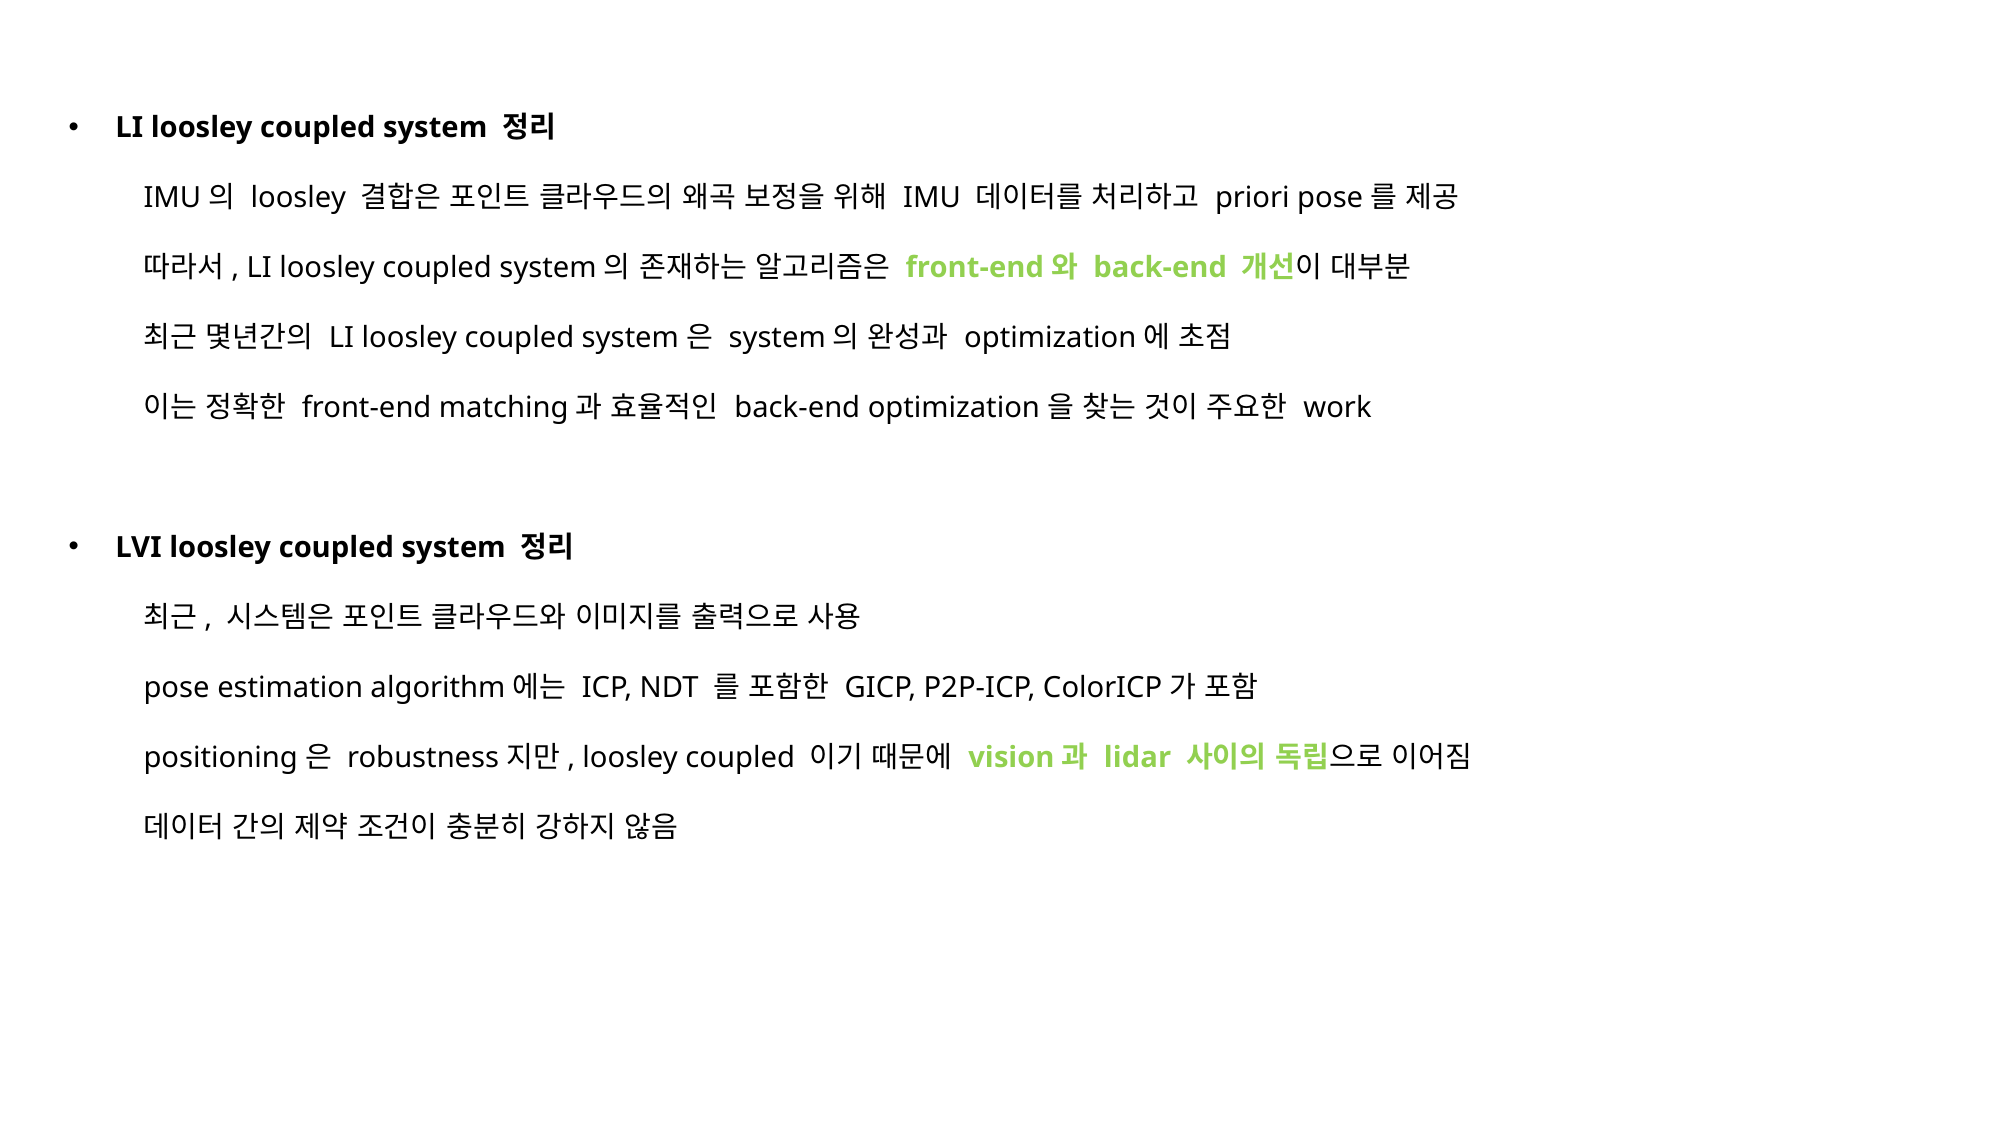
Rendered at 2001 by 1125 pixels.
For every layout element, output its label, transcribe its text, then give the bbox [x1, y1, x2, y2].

text_box LI loosley coupled system 정리 IMU의 loosley 결합은 포인트 클라우드의 왜곡 보정을 위해 IMU 데이터를 처리하고 priori pose를 제공 따라서, LI loosley coupled system의 존재하는 알고리즘은 front-end와 back-end 개선이 대부분 최근 몇년간의 LI loosley coupled system은 system의 완성과 optimization에 초점 이는 정확한 front-end matching과 효율적인 back-end optimization을 찾는 것이 주요한 work LVI loosley coupled system 정리 최근, 시스템은 포인트 클라우드와 이미지를 출력으로 사용 pose estimation algorithm에는 ICP, NDT 를 포함한 GICP, P2P-ICP, ColorICP가 포함 positioning은 robustness지만, loosley coupled 이기 때문에 vision과 lidar 사이의 독립으로 이어짐 데이터 간의 제약 조건이 충분히 강하지 않음 [53, 20, 1976, 896]
